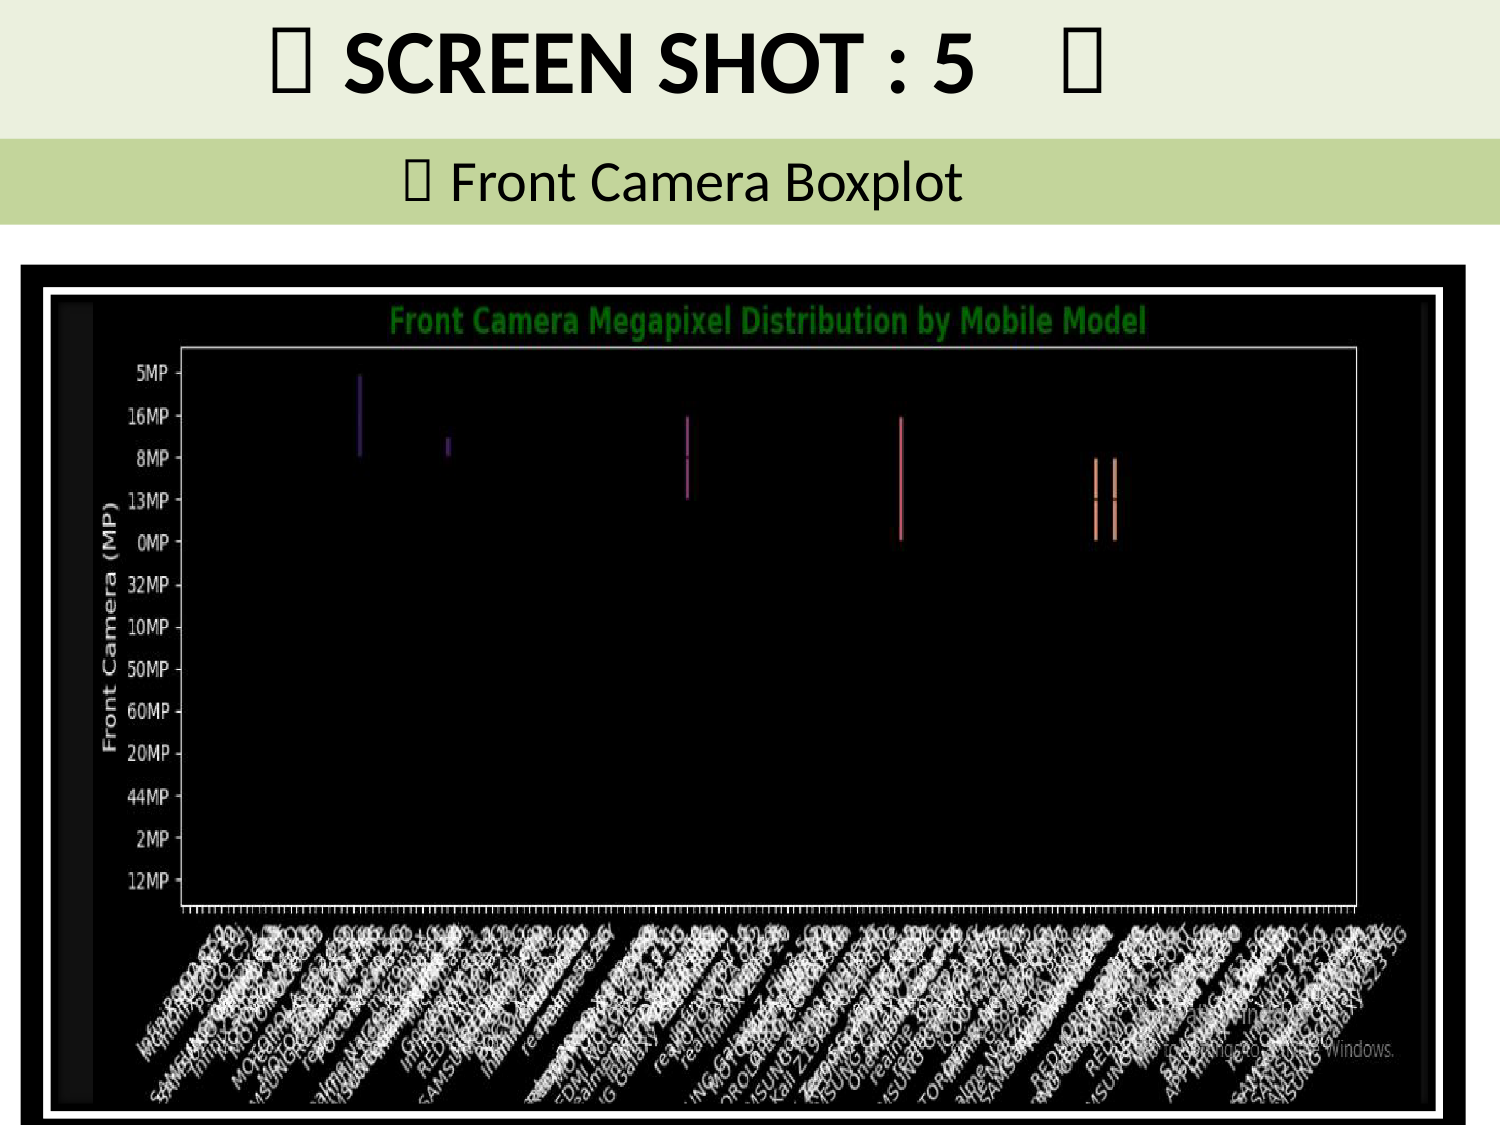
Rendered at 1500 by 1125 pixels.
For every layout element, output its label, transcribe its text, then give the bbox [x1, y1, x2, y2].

text_box [0, 0, 1500, 138]
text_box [20, 264, 1466, 1125]
text_box [0, 138, 1500, 225]
text_box 📸 SCREEN SHOT : 5 📸 [262, 0, 1147, 113]
text_box ✅ Front Camera Boxplot [398, 141, 989, 213]
